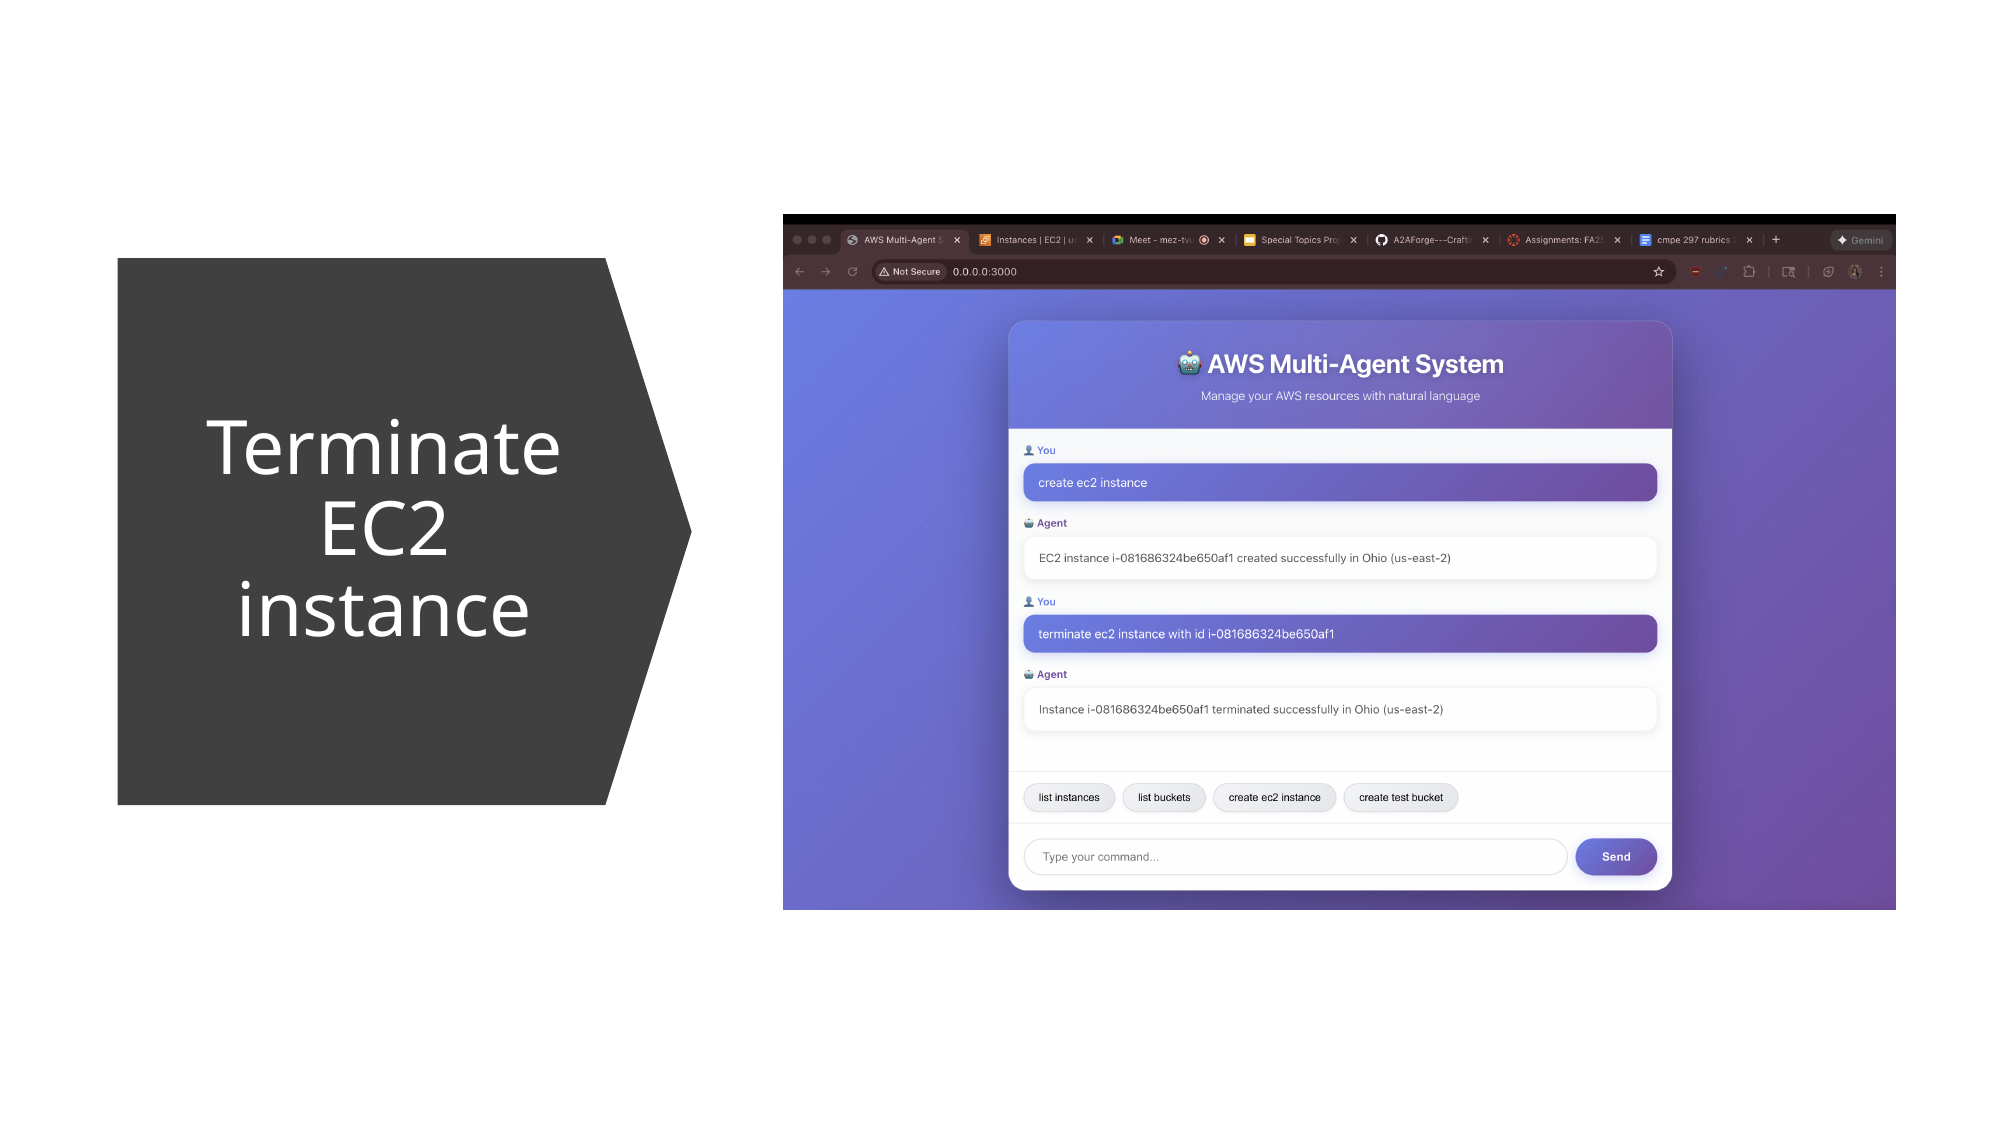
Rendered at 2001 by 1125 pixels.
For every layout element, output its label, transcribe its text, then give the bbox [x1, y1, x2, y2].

title Terminate EC2 instance [168, 322, 601, 741]
text_box [116, 256, 694, 807]
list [783, 214, 1897, 911]
